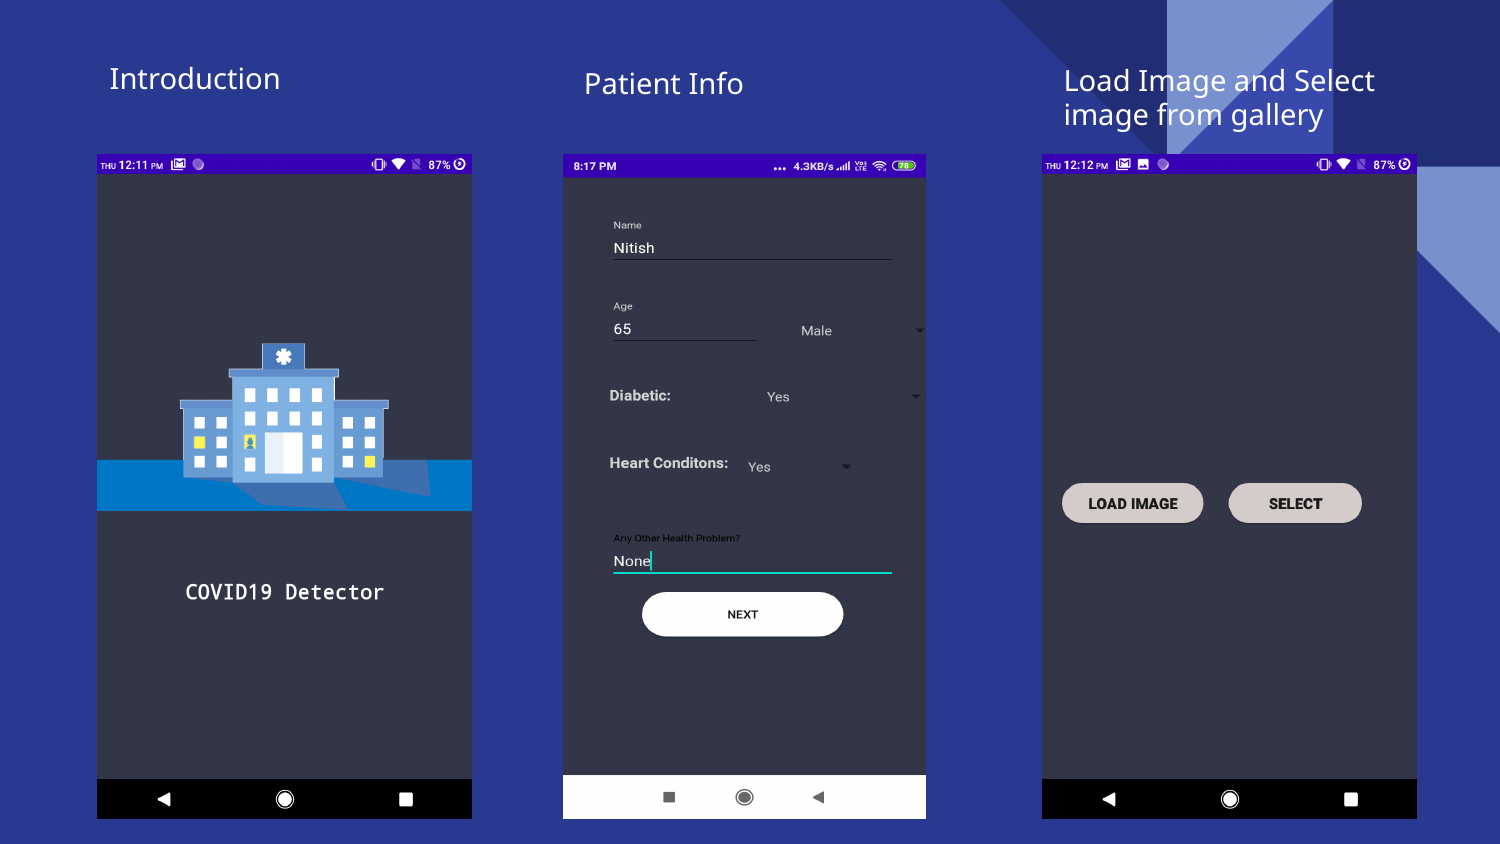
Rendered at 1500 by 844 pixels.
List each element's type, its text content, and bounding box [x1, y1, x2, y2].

picture [562, 154, 926, 819]
picture [1042, 154, 1417, 819]
picture [97, 154, 472, 819]
text_box Introduction [94, 45, 457, 109]
text_box Patient Info [568, 50, 943, 111]
text_box Load Image and Select image from gallery [1048, 46, 1412, 129]
